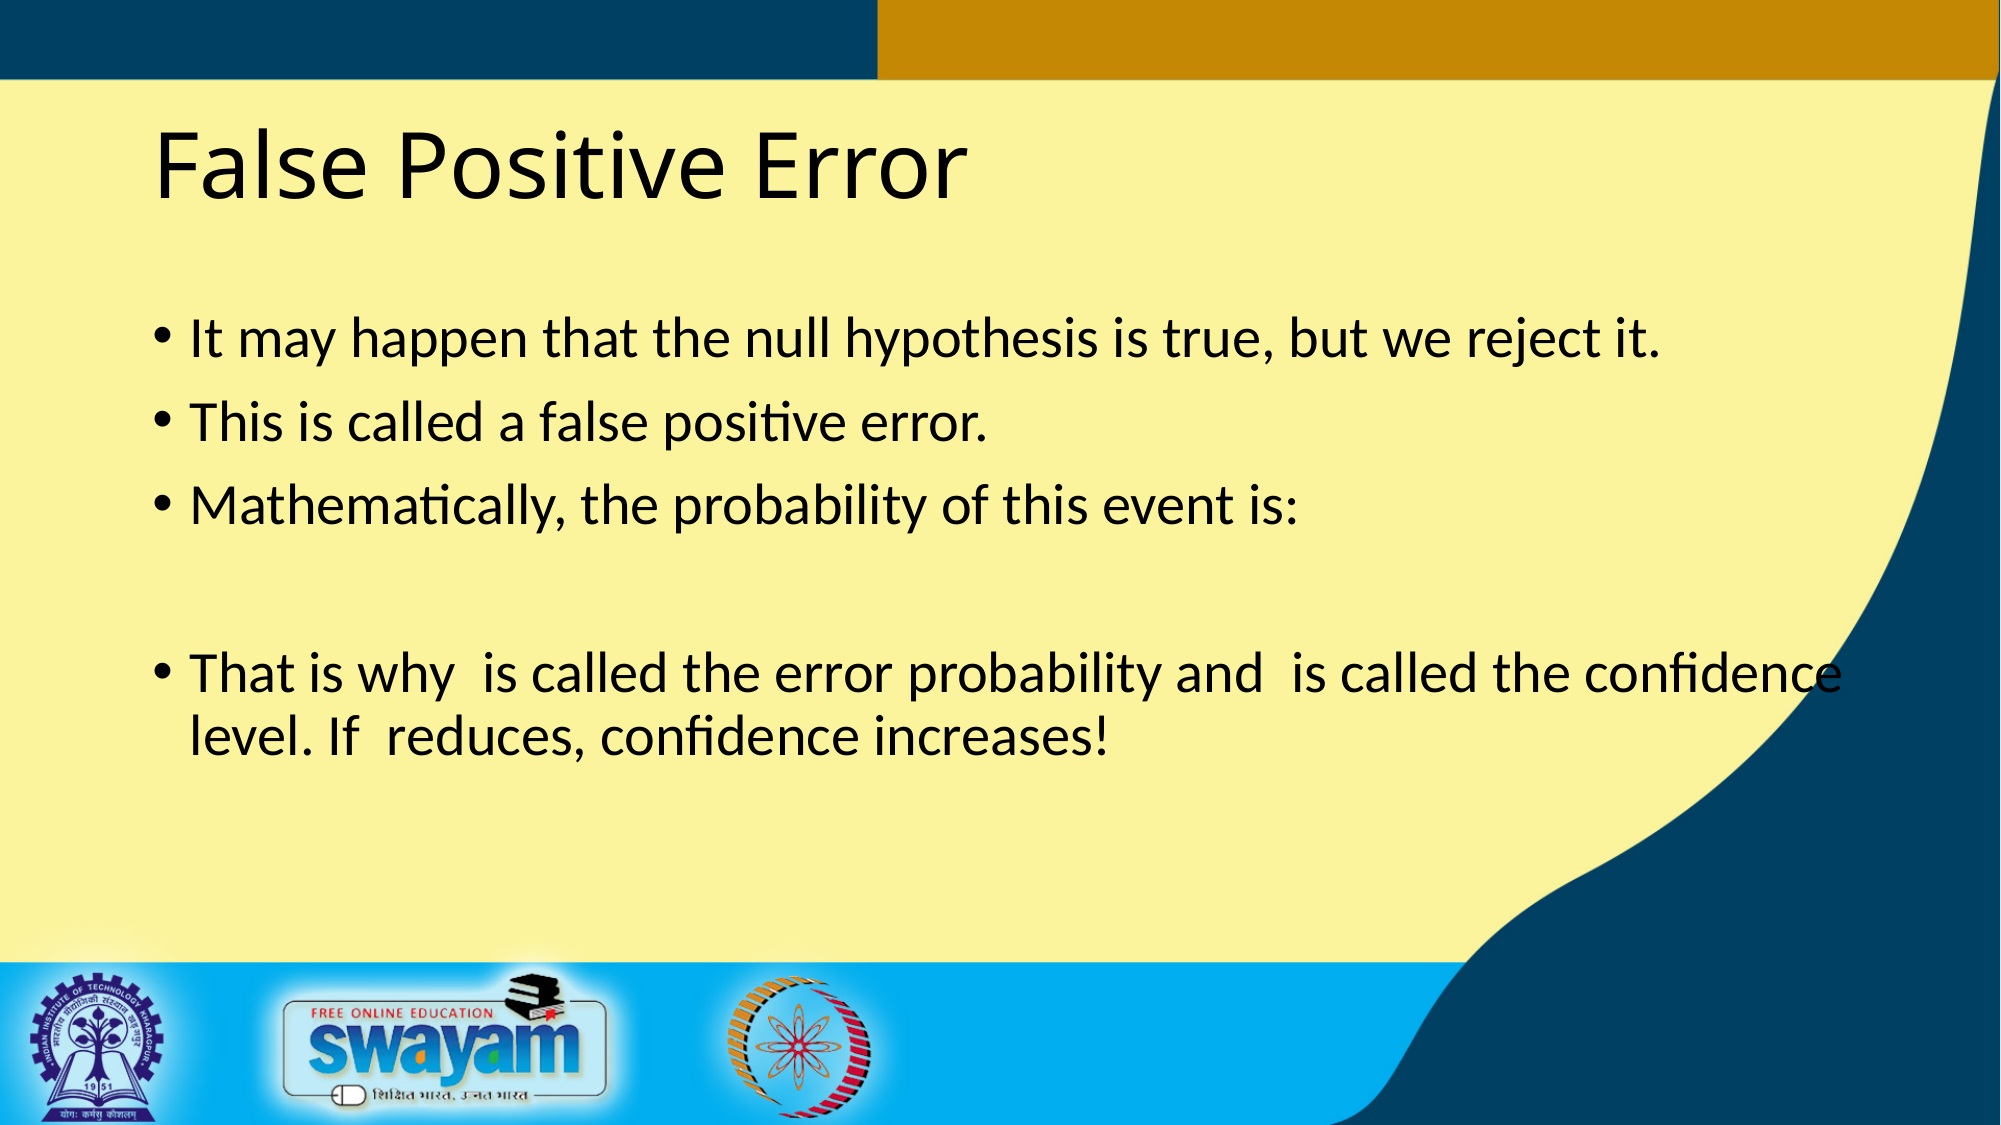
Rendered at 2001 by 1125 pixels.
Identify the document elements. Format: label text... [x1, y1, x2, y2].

picture [0, 0, 2001, 1125]
title False Positive Error [137, 59, 1863, 278]
picture [1425, 1016, 1433, 1023]
